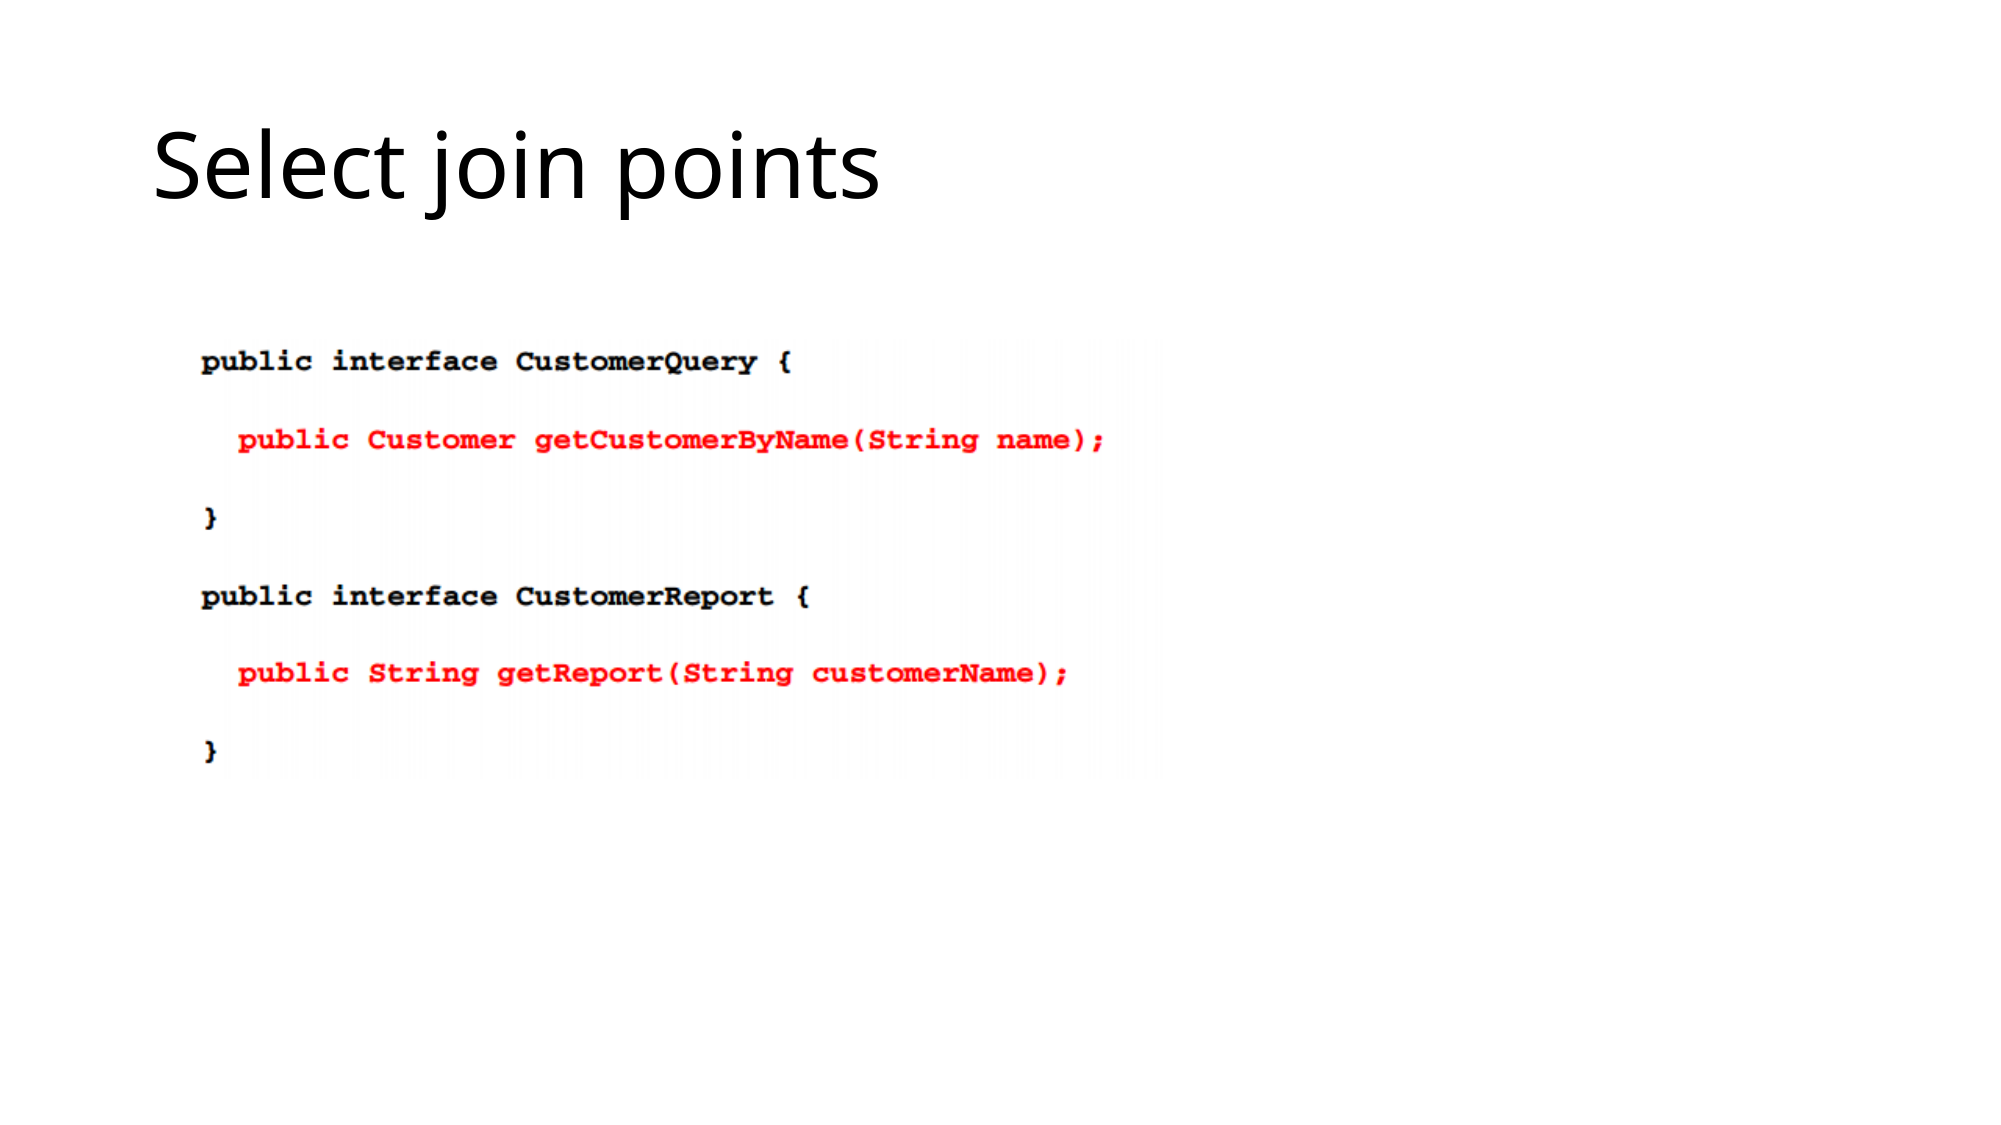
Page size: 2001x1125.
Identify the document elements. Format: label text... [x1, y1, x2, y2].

title Select join points [137, 59, 1863, 278]
picture [198, 339, 1172, 779]
